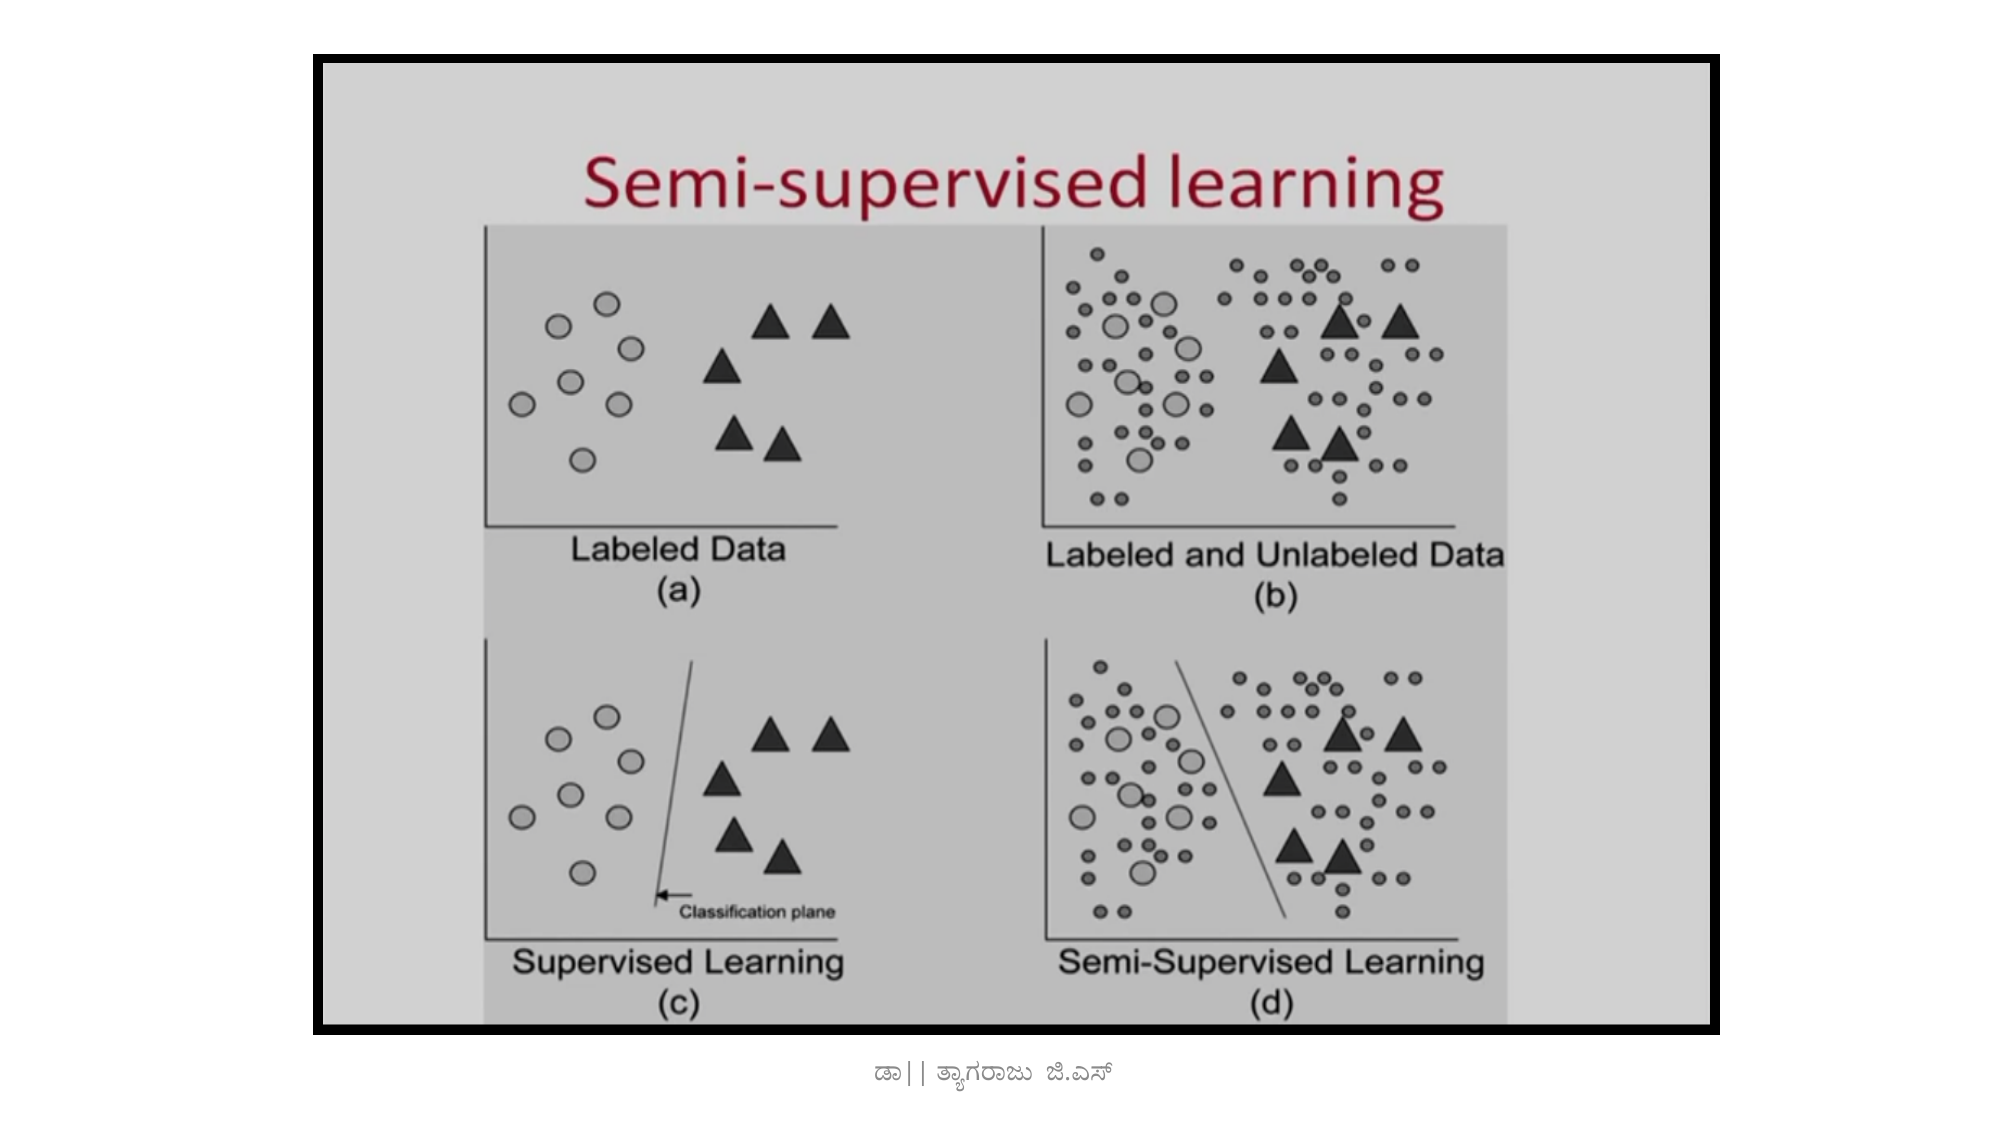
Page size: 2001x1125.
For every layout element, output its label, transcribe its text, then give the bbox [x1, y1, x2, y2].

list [322, 63, 1711, 1026]
footer ಡಾ|| ತ್ಯಾಗರಾಜು ಜಿ.ಎಸ್ [662, 1042, 1338, 1103]
